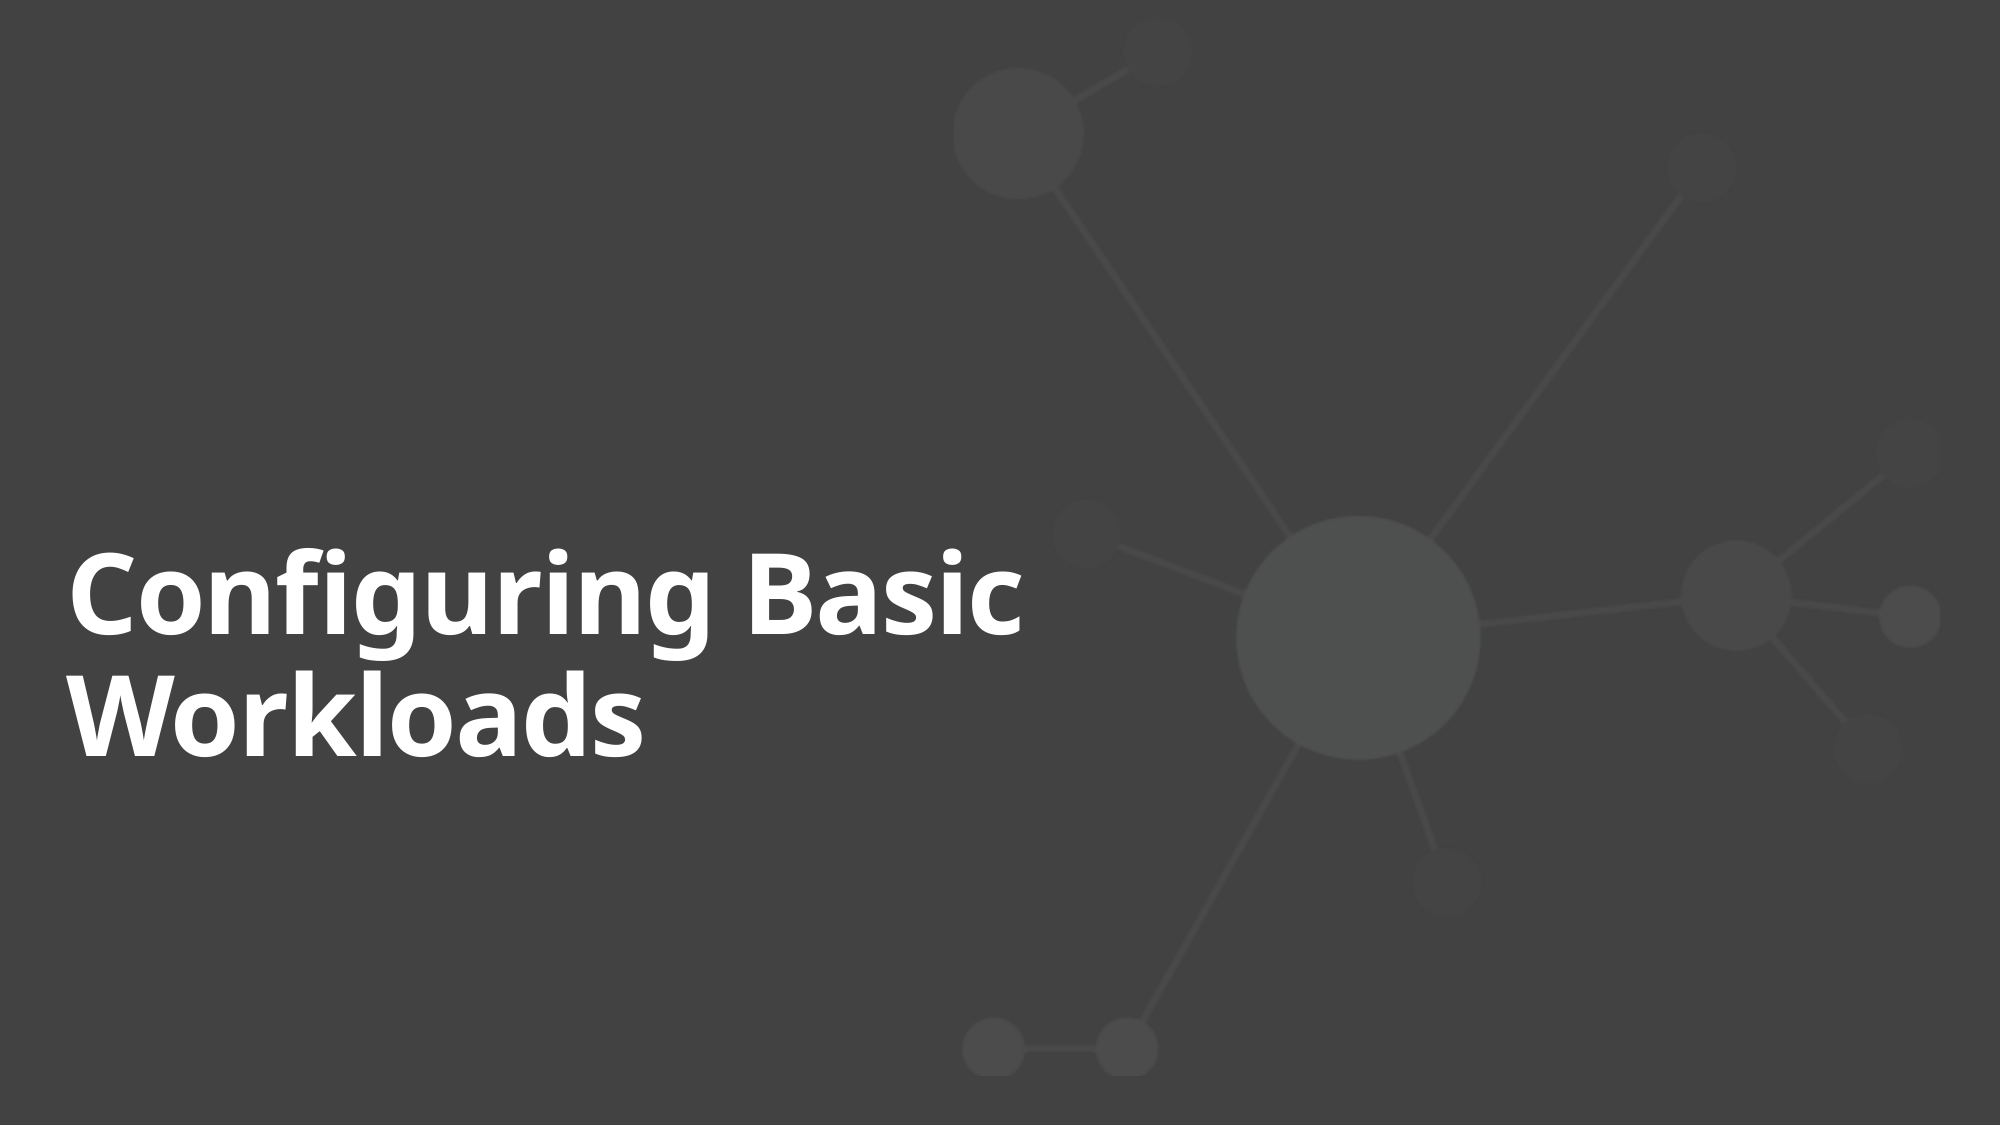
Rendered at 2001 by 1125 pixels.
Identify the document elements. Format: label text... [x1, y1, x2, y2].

title Configuring Basic Workloads [66, 537, 1575, 768]
